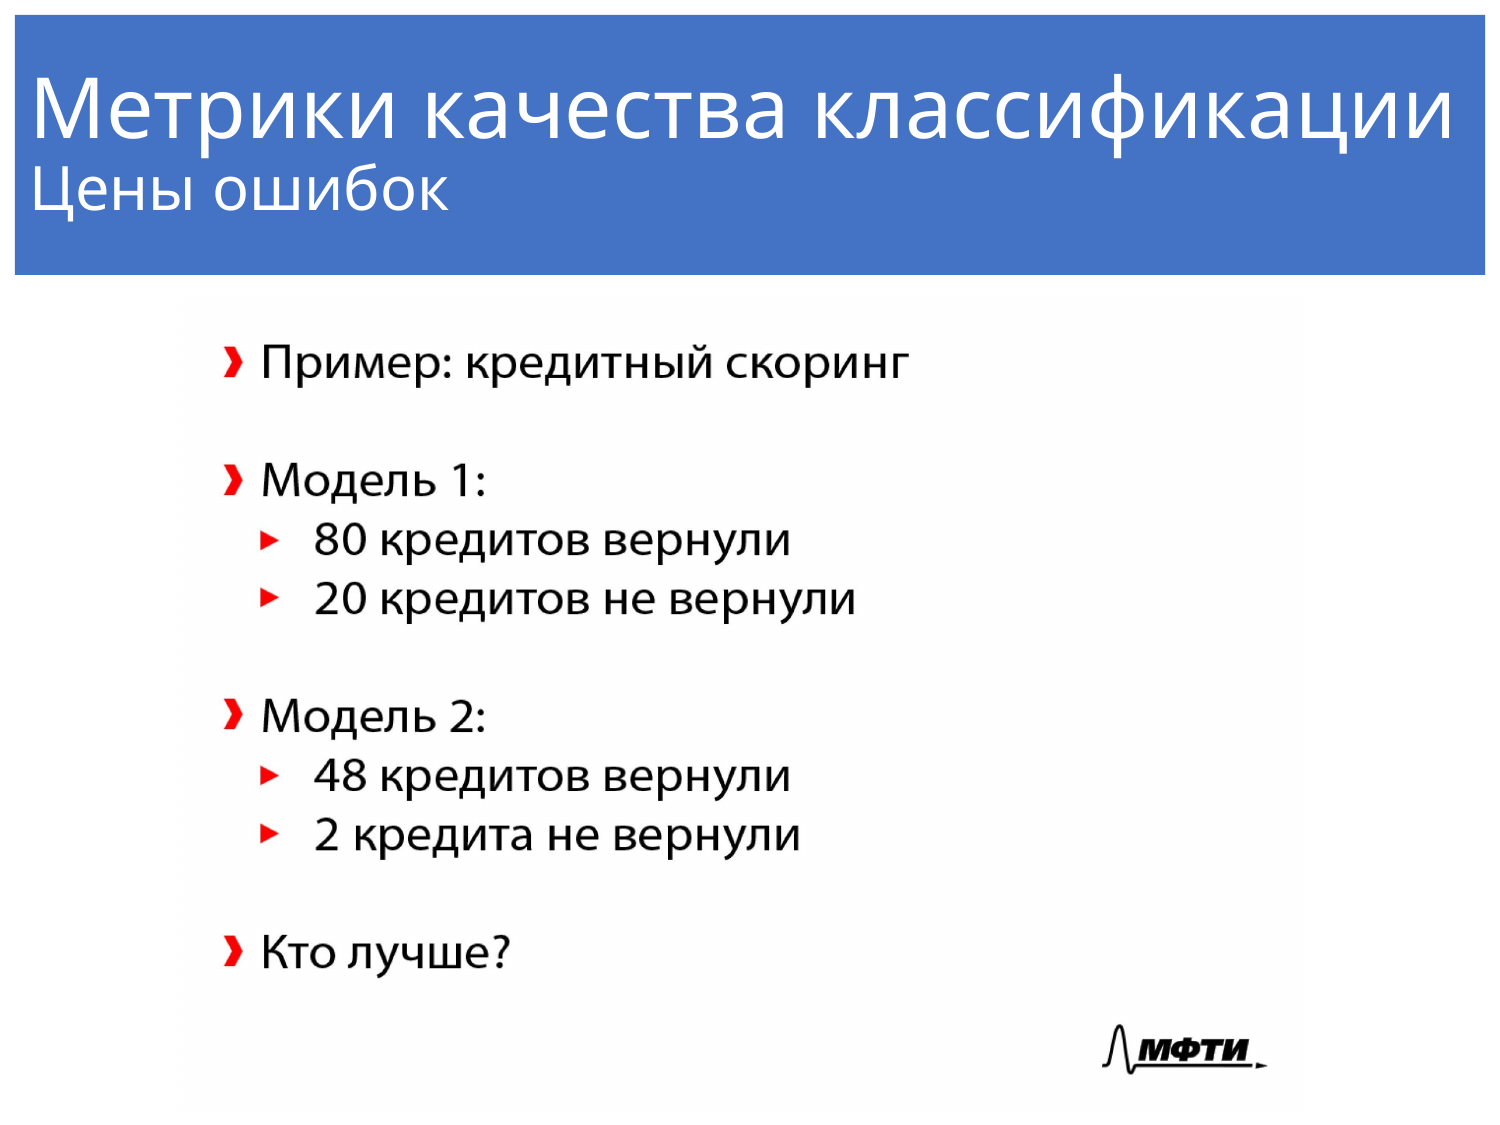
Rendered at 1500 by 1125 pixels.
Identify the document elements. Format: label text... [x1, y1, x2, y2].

picture [177, 295, 1306, 1111]
title Метрики качества классификации Цены ошибок [14, 14, 1486, 275]
